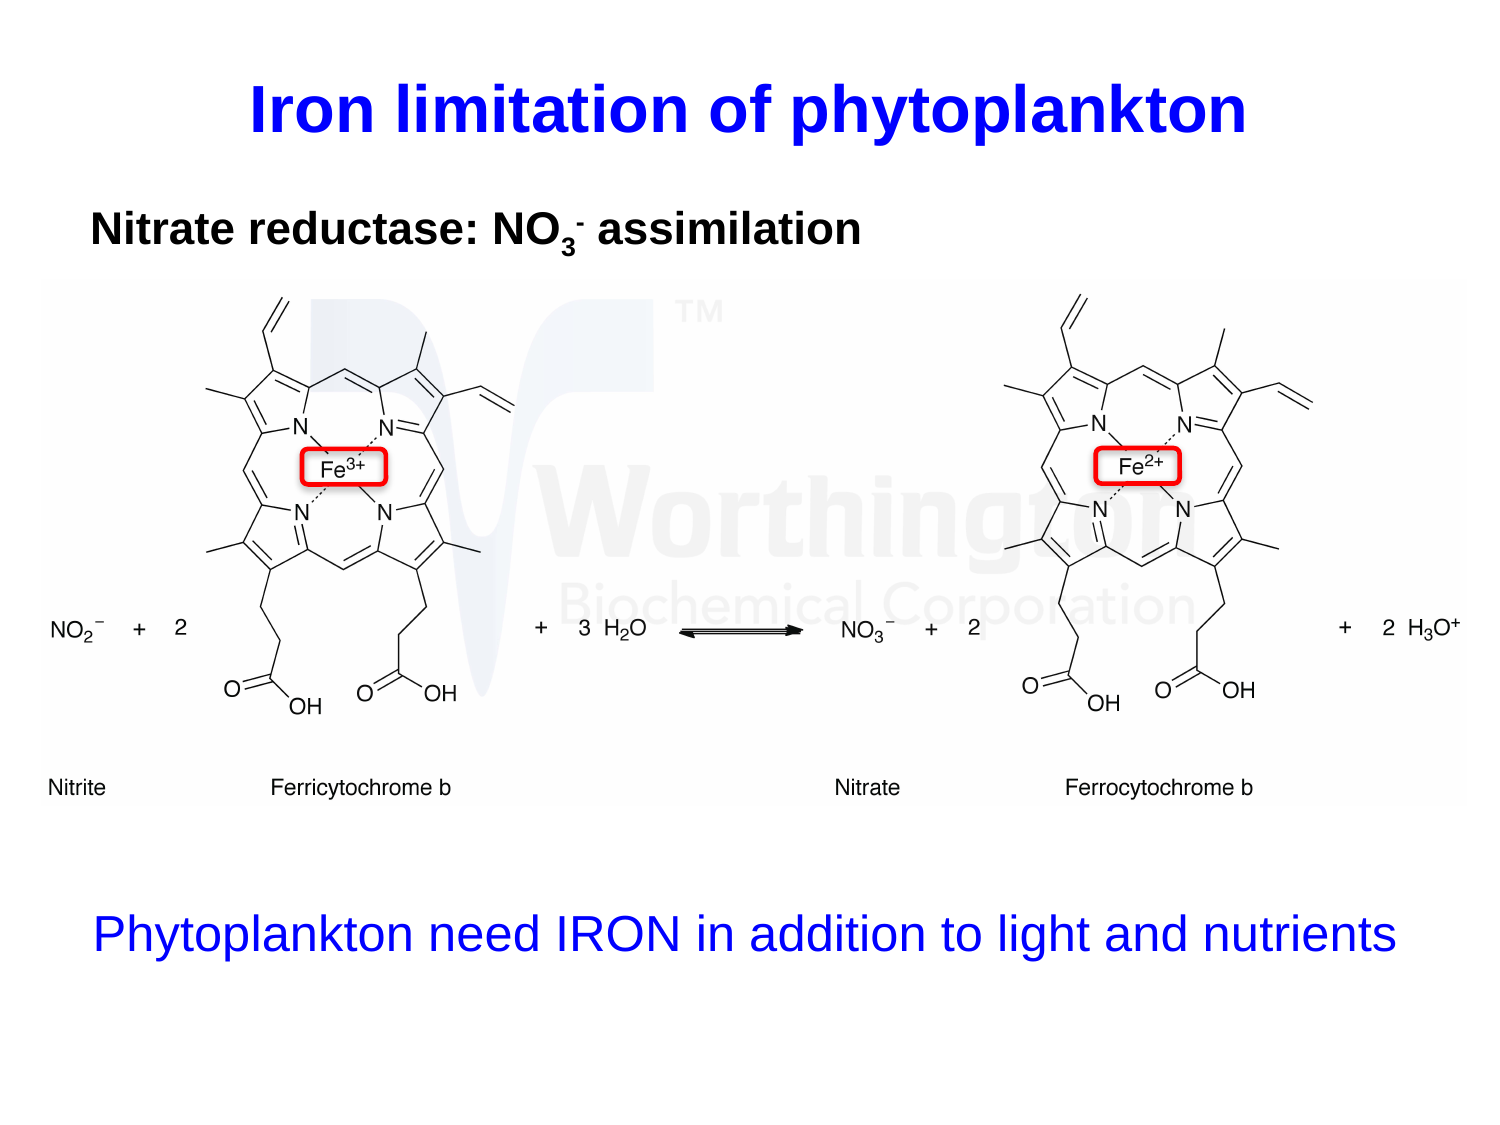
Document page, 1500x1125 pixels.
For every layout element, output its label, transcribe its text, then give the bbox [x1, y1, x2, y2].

picture [41, 279, 1468, 806]
text_box Nitrate reductase: NO3- assimilation [75, 191, 908, 269]
text_box Phytoplankton need IRON in addition to light and nutrients [75, 863, 1430, 1000]
text_box Iron limitation of phytoplankton [0, 37, 1500, 175]
